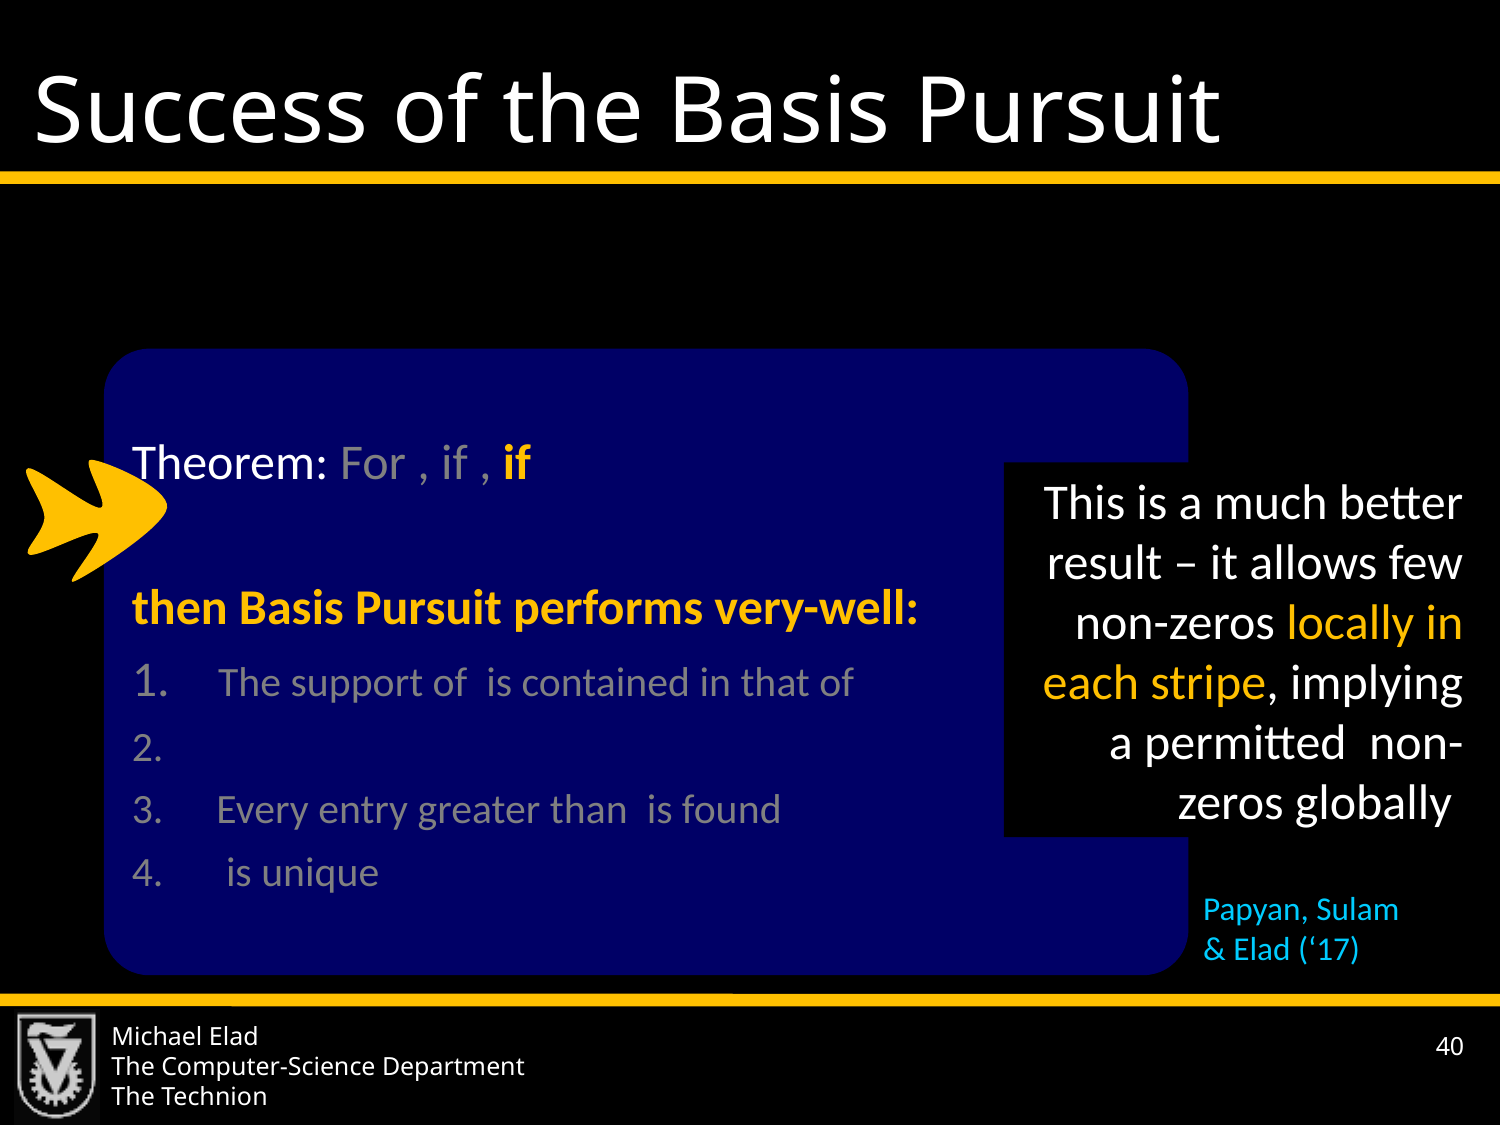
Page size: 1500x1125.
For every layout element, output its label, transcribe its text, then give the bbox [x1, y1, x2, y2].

text_box [26, 459, 168, 582]
title Success of the Basis Pursuit [18, 51, 1479, 175]
text_box Papyan, Sulam & Elad (‘17) [1188, 879, 1422, 974]
picture [14, 1009, 100, 1125]
slide_number 40 [1166, 1023, 1480, 1099]
